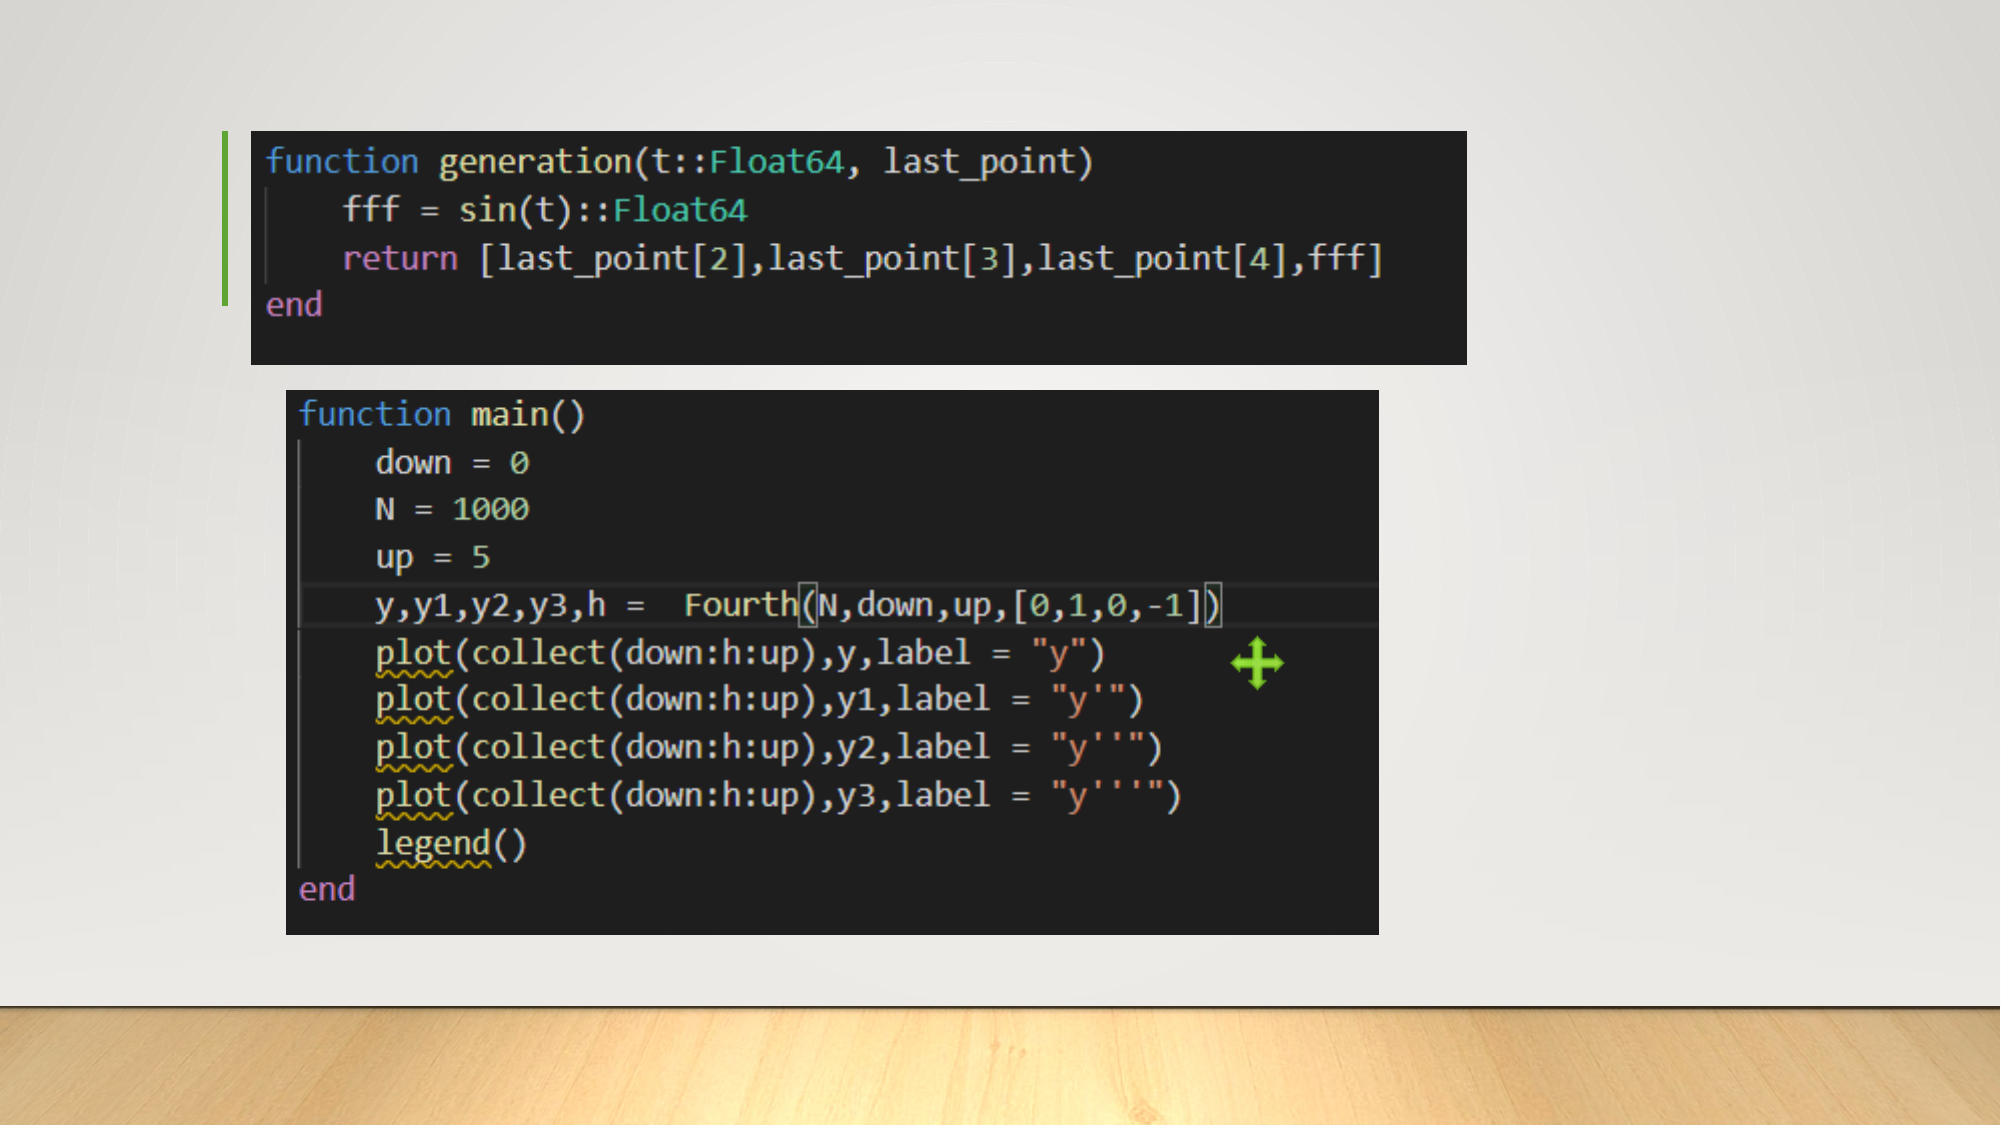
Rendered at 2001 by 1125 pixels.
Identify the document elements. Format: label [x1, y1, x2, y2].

picture [286, 390, 1379, 936]
picture [0, 1006, 2000, 1125]
picture [251, 131, 1467, 365]
